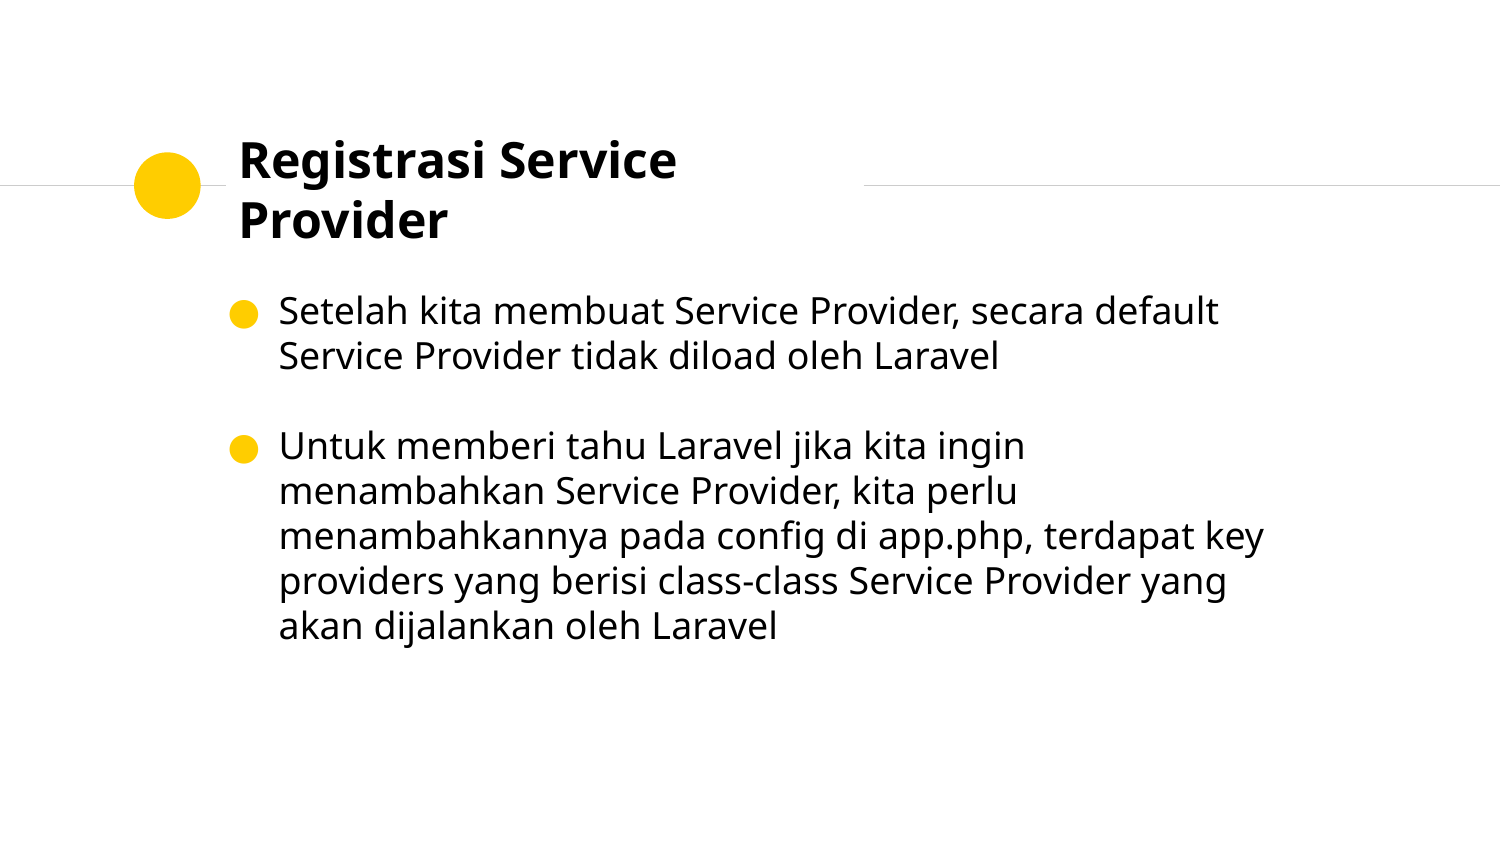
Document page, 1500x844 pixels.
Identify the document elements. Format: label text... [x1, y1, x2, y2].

list Setelah kita membuat Service Provider, secara default Service Provider tidak diload oleh Laravel Untuk memberi tahu Laravel jika kita ingin menambahkan Service Provider, kita perlu menambahkannya pada config di app.php, terdapat key providers yang berisi class-class Service Provider yang akan dijalankan oleh Laravel [188, 272, 1306, 783]
title Registrasi Service Provider [223, 113, 899, 185]
